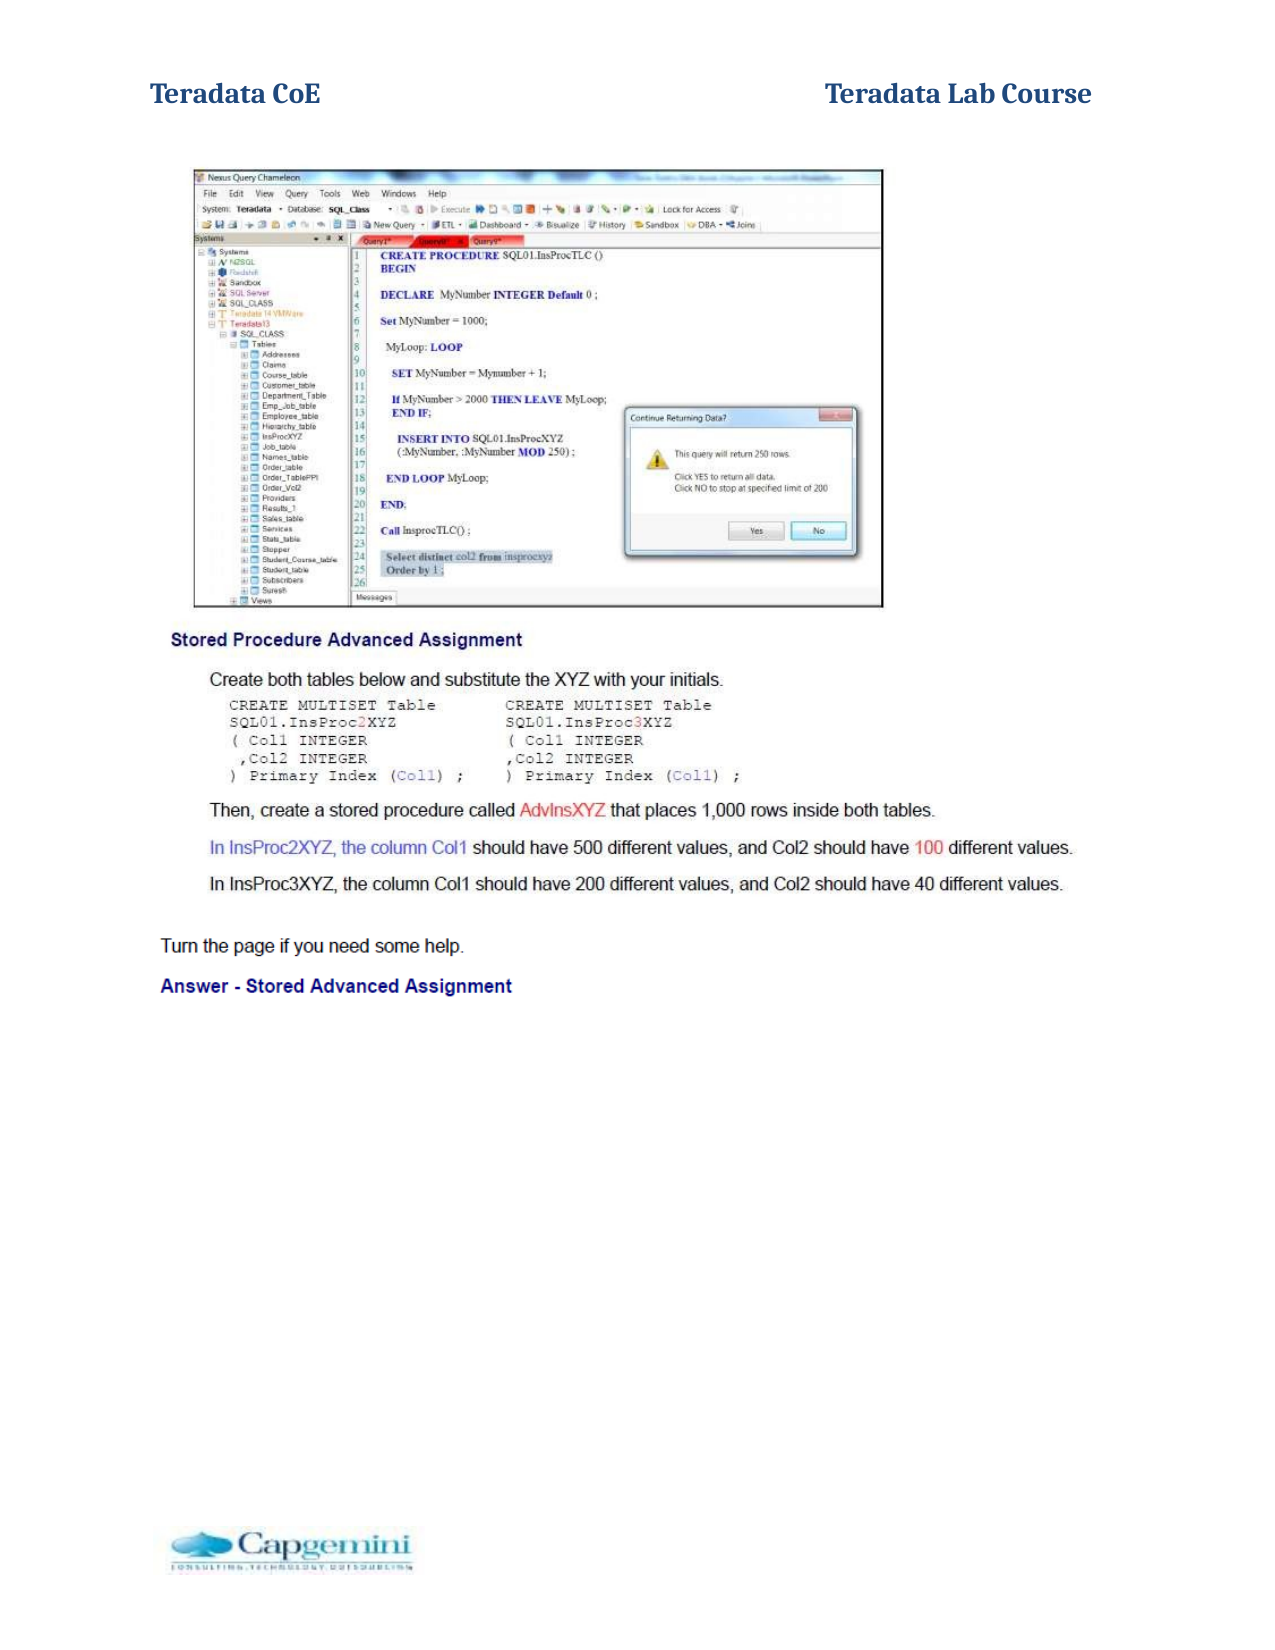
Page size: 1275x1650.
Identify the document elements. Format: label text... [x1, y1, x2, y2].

text_box Teradata CoE [147, 76, 336, 111]
text_box Teradata Lab Course [823, 76, 1109, 111]
text_box [153, 929, 1129, 1104]
text_box [153, 150, 1127, 904]
text_box [153, 1526, 425, 1575]
